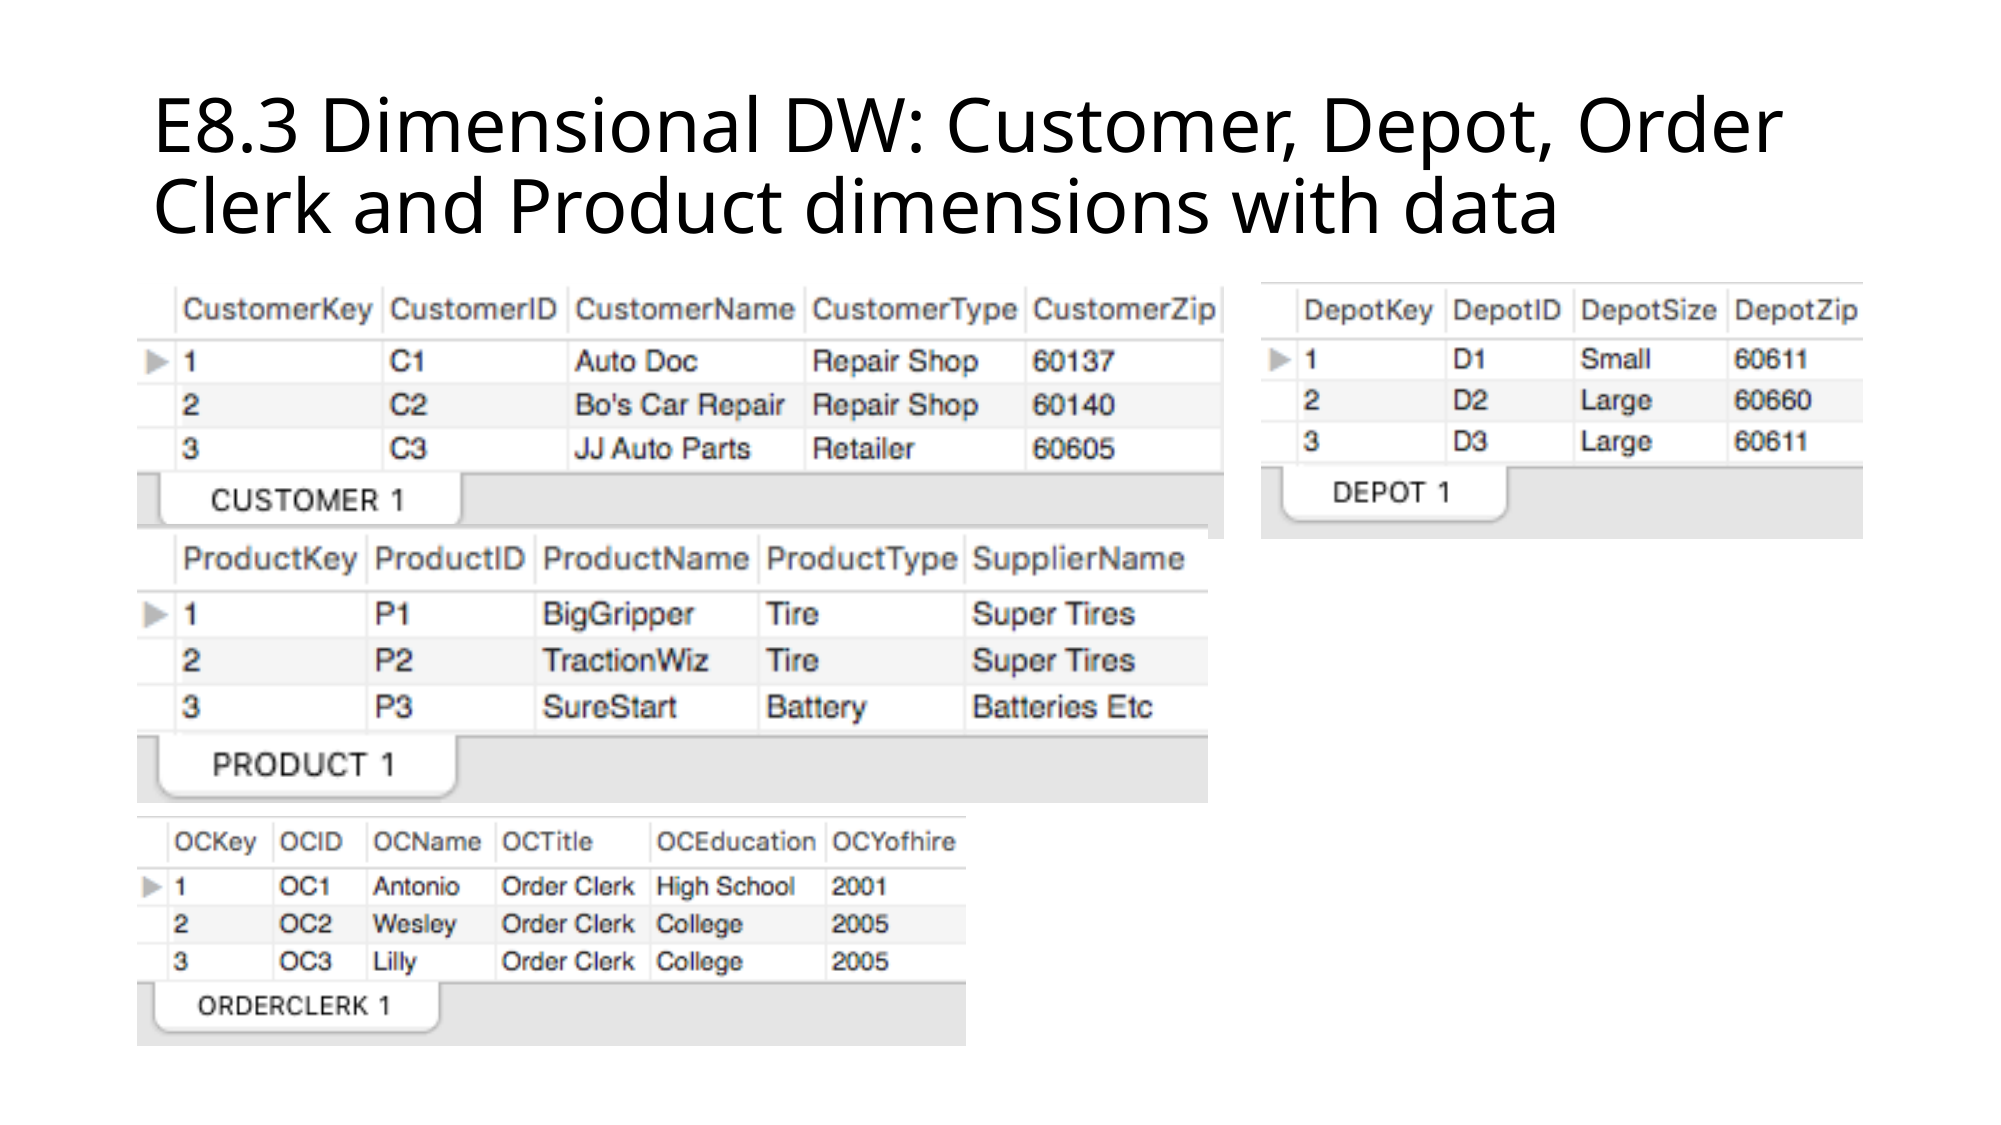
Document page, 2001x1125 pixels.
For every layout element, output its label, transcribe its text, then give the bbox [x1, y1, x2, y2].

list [137, 282, 1224, 539]
picture [137, 524, 1208, 804]
picture [137, 816, 966, 1046]
picture [1261, 282, 1863, 539]
title E8.3 Dimensional DW: Customer, Depot, Order Clerk and Product dimensions with data [137, 59, 1863, 278]
